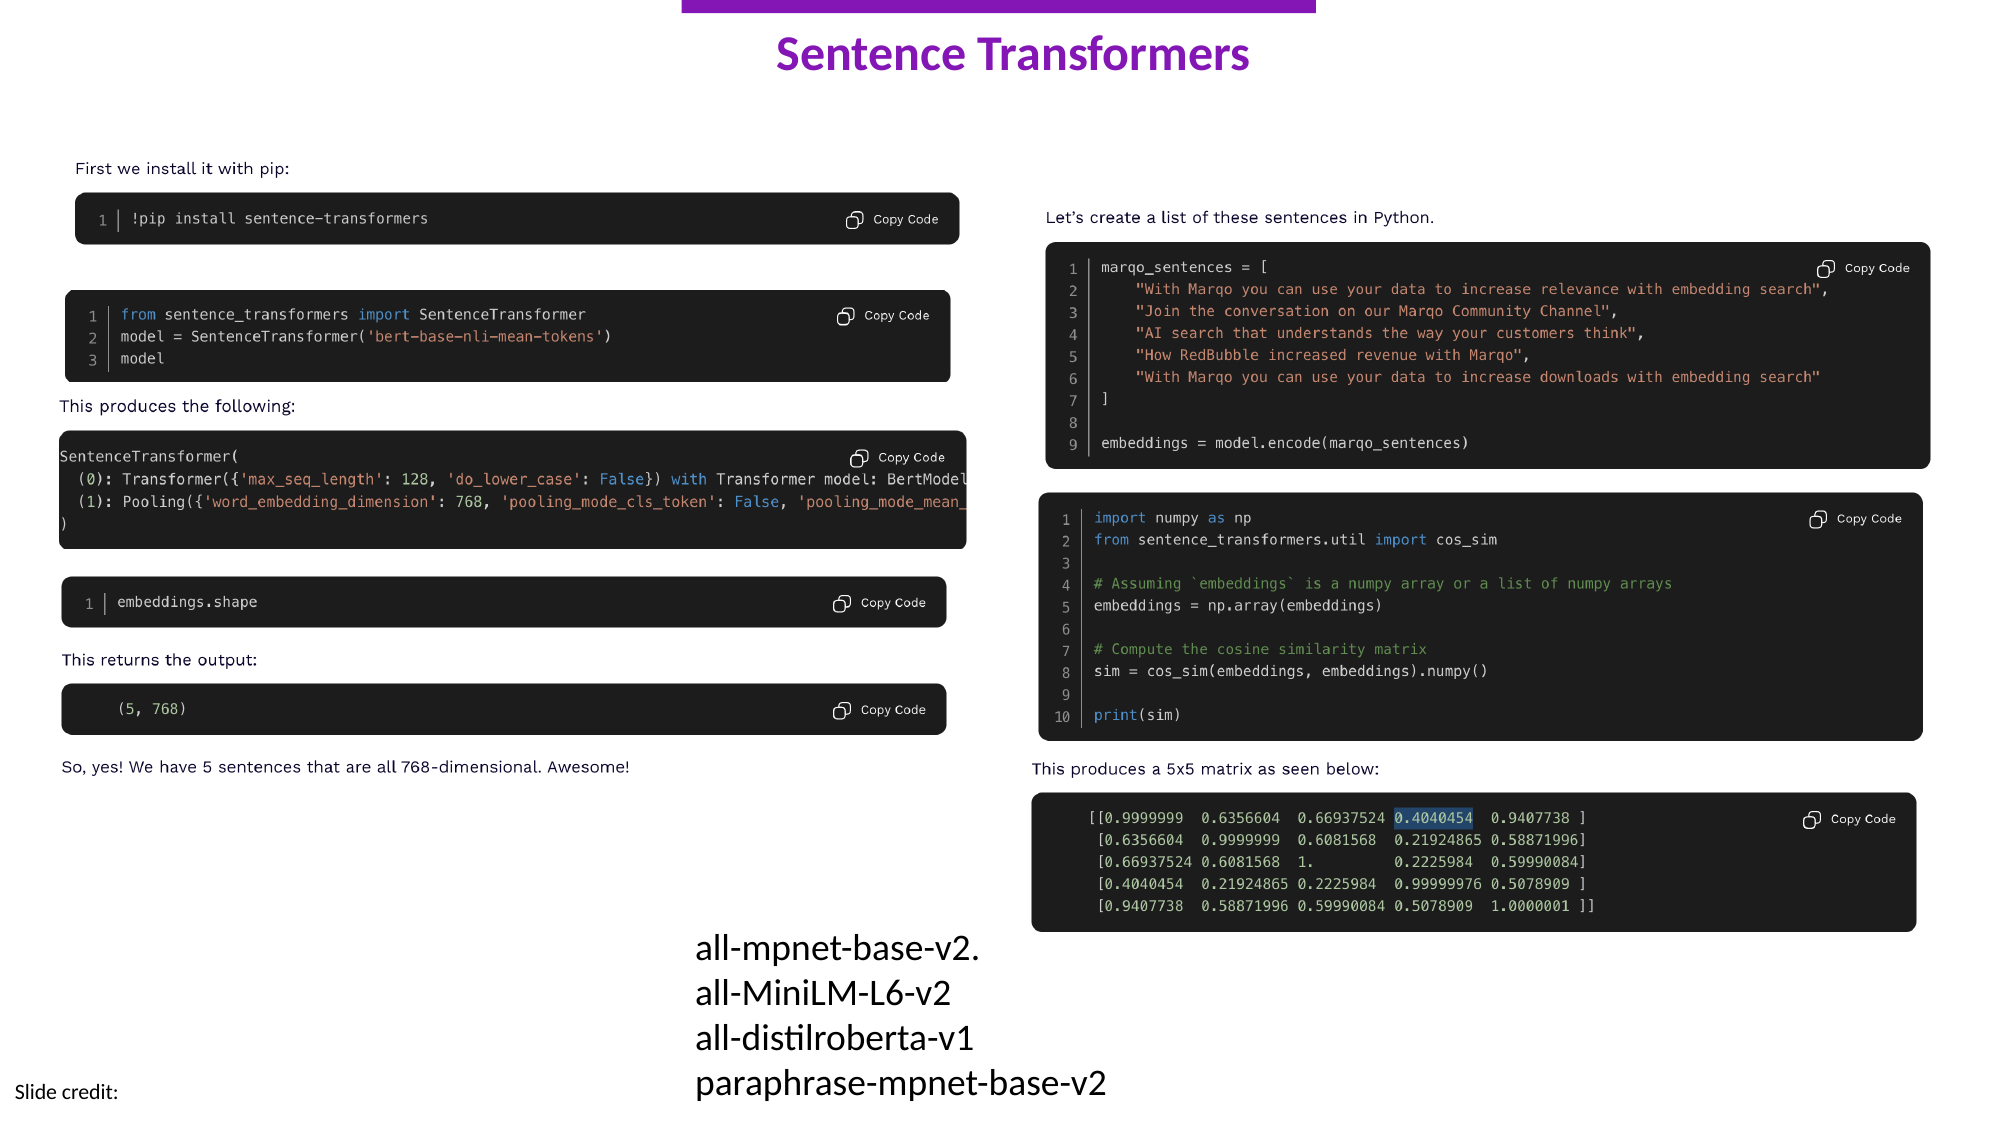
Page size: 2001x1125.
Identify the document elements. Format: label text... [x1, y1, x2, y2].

picture [29, 571, 985, 781]
picture [999, 759, 1955, 941]
picture [1013, 207, 1969, 477]
picture [41, 290, 997, 383]
text_box Sentence Transformers [593, 13, 1435, 89]
text_box all-mpnet-base-v2. all-MiniLM-L6-v2 all-distilroberta-v1 paraphrase-mpnet-base-v2 [680, 915, 1163, 1111]
picture [54, 156, 1009, 249]
text_box [681, 0, 1317, 13]
picture [29, 390, 1961, 752]
text_box Slide credit: [0, 1070, 1203, 1112]
